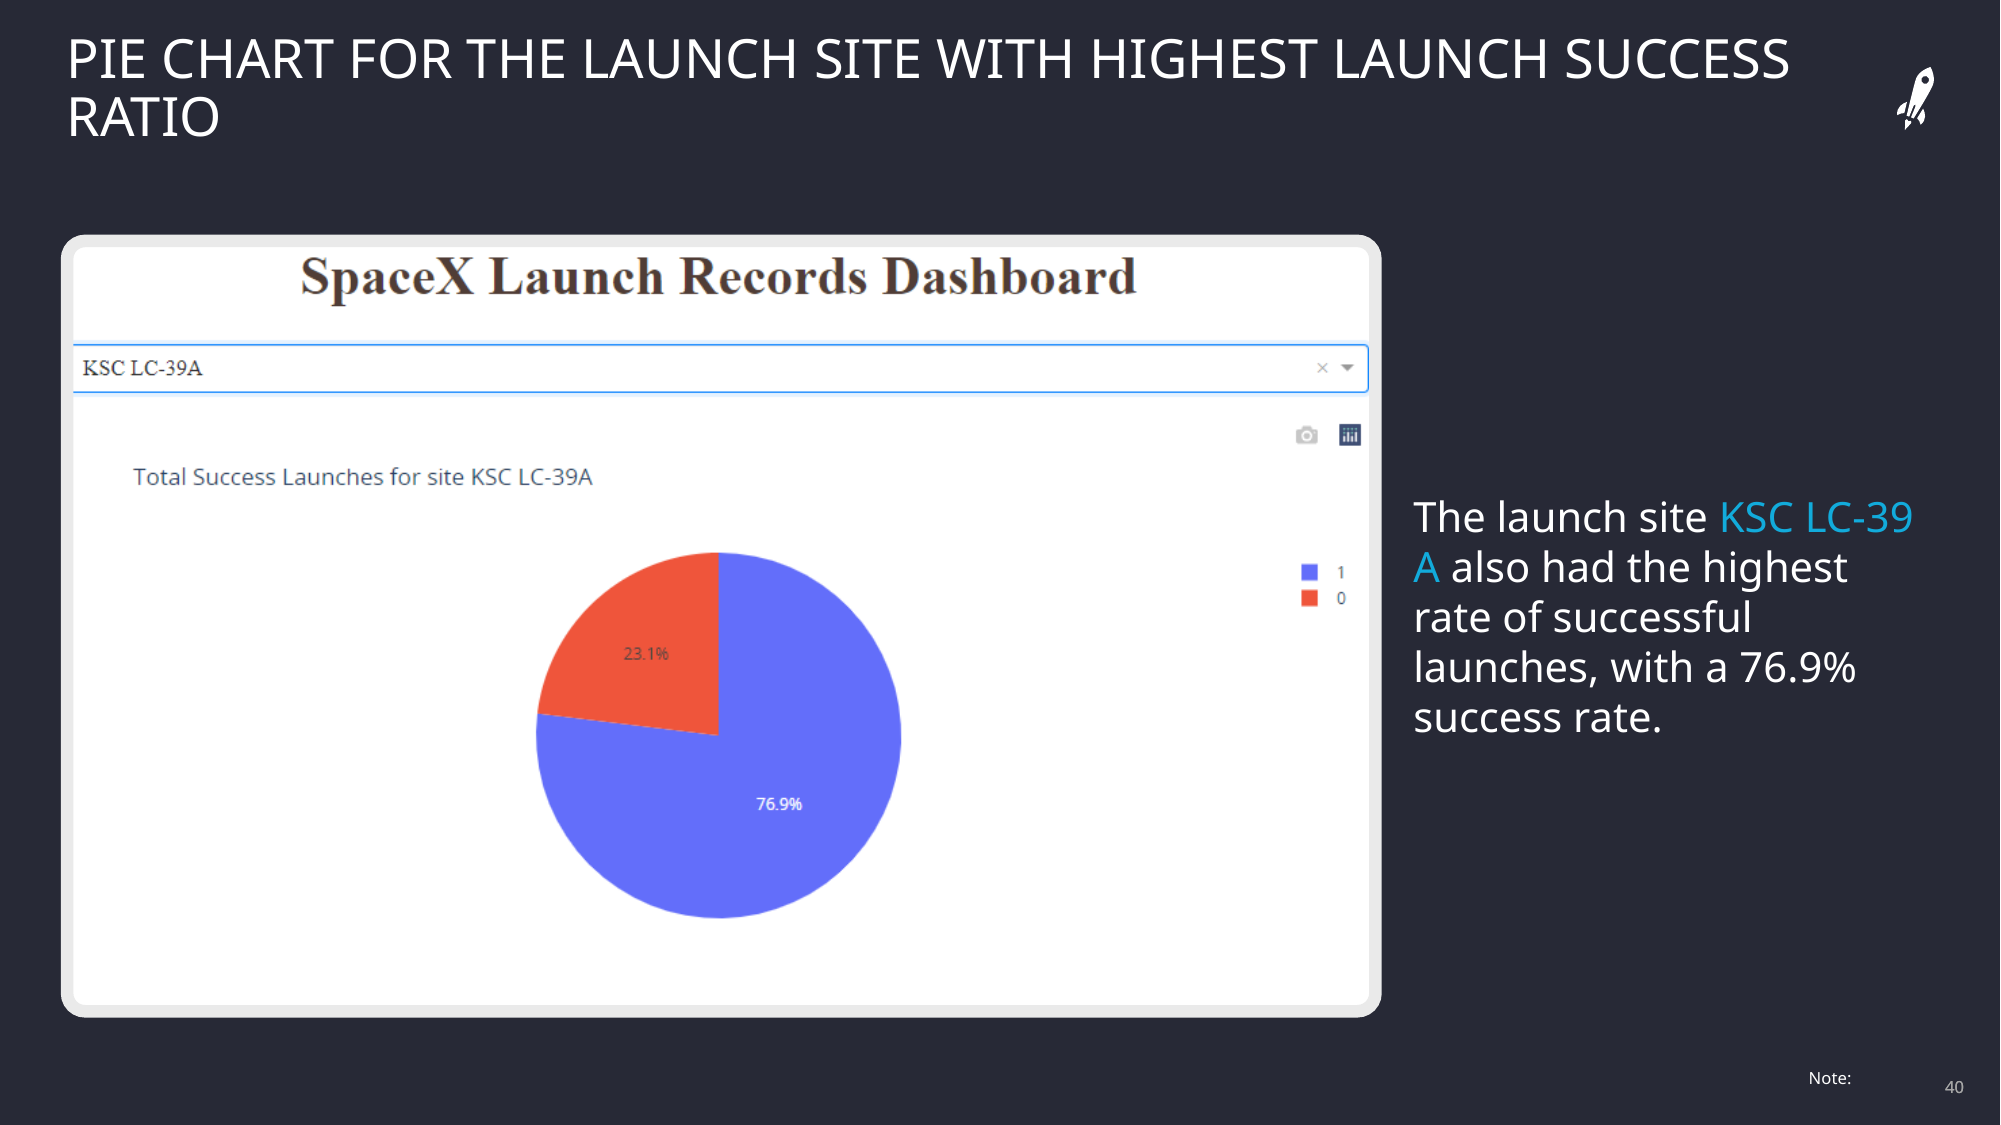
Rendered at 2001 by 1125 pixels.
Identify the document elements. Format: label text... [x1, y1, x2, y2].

picture [67, 240, 1376, 1012]
title Pie chart for the launch site with highest launch success ratio [66, 30, 1863, 149]
text_box The launch site KSC LC-39 A also had the highest rate of successful launches, with a 76.9% success rate. [1413, 237, 1938, 995]
